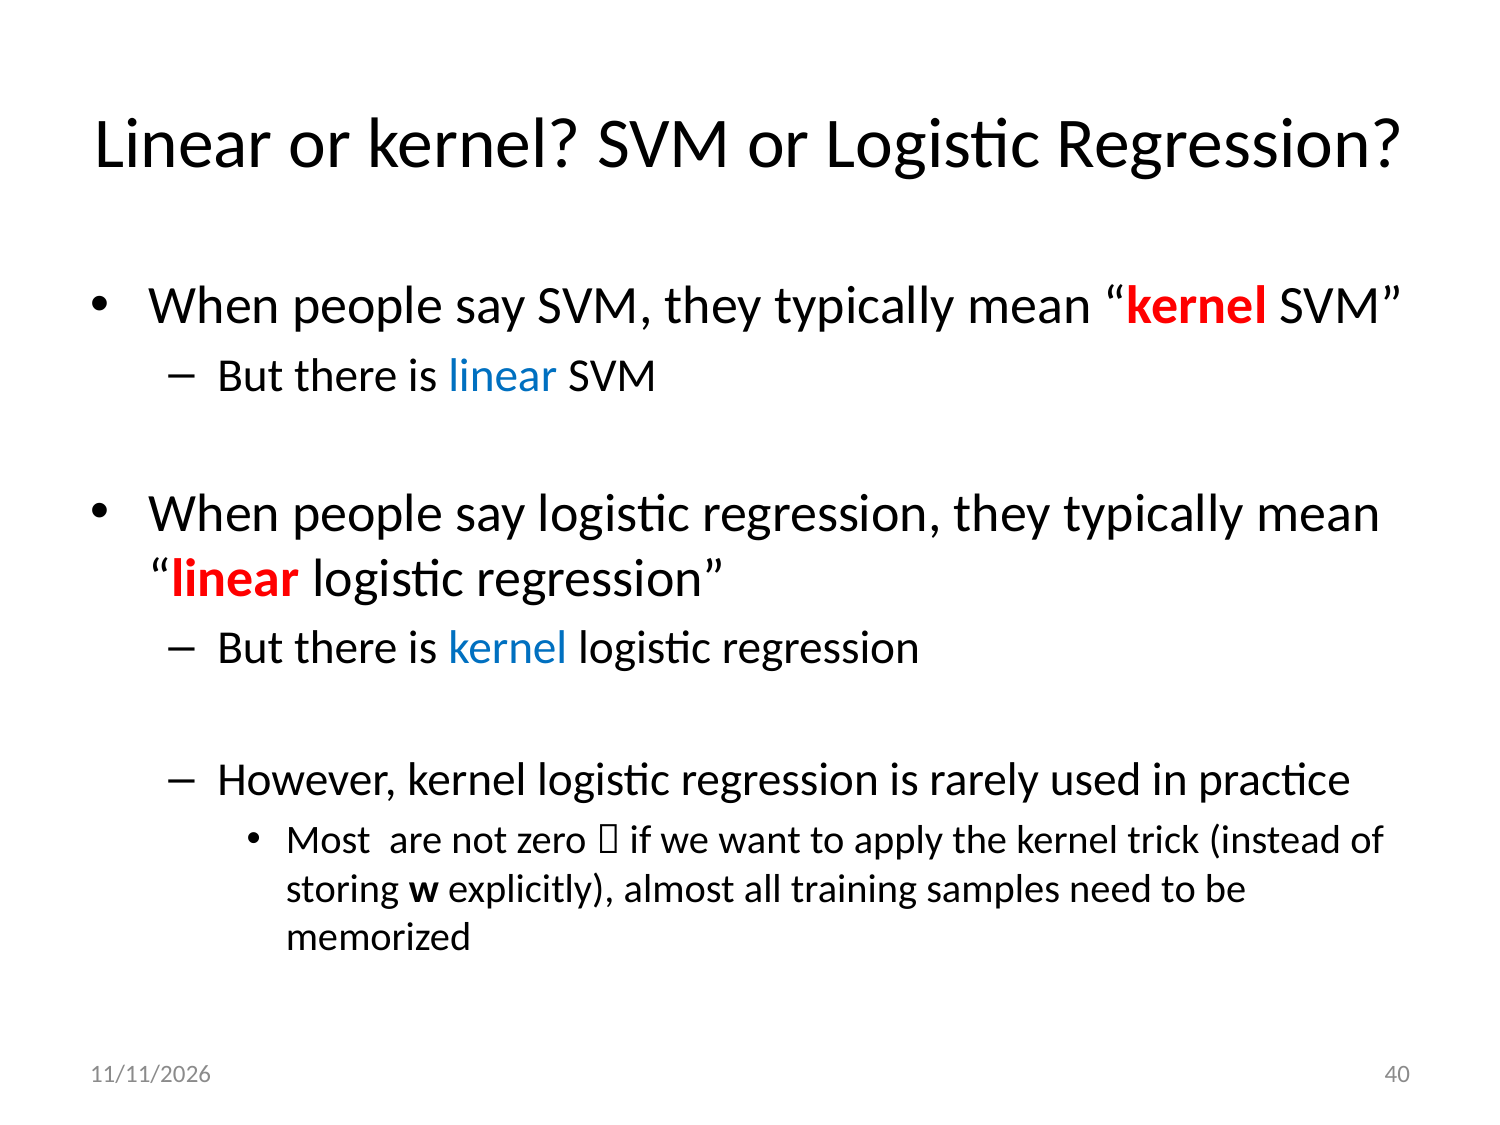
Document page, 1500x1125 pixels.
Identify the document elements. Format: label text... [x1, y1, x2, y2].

slide_number 40 [1074, 1042, 1425, 1103]
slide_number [75, 1042, 425, 1103]
title Linear or kernel? SVM or Logistic Regression? [75, 45, 1425, 233]
